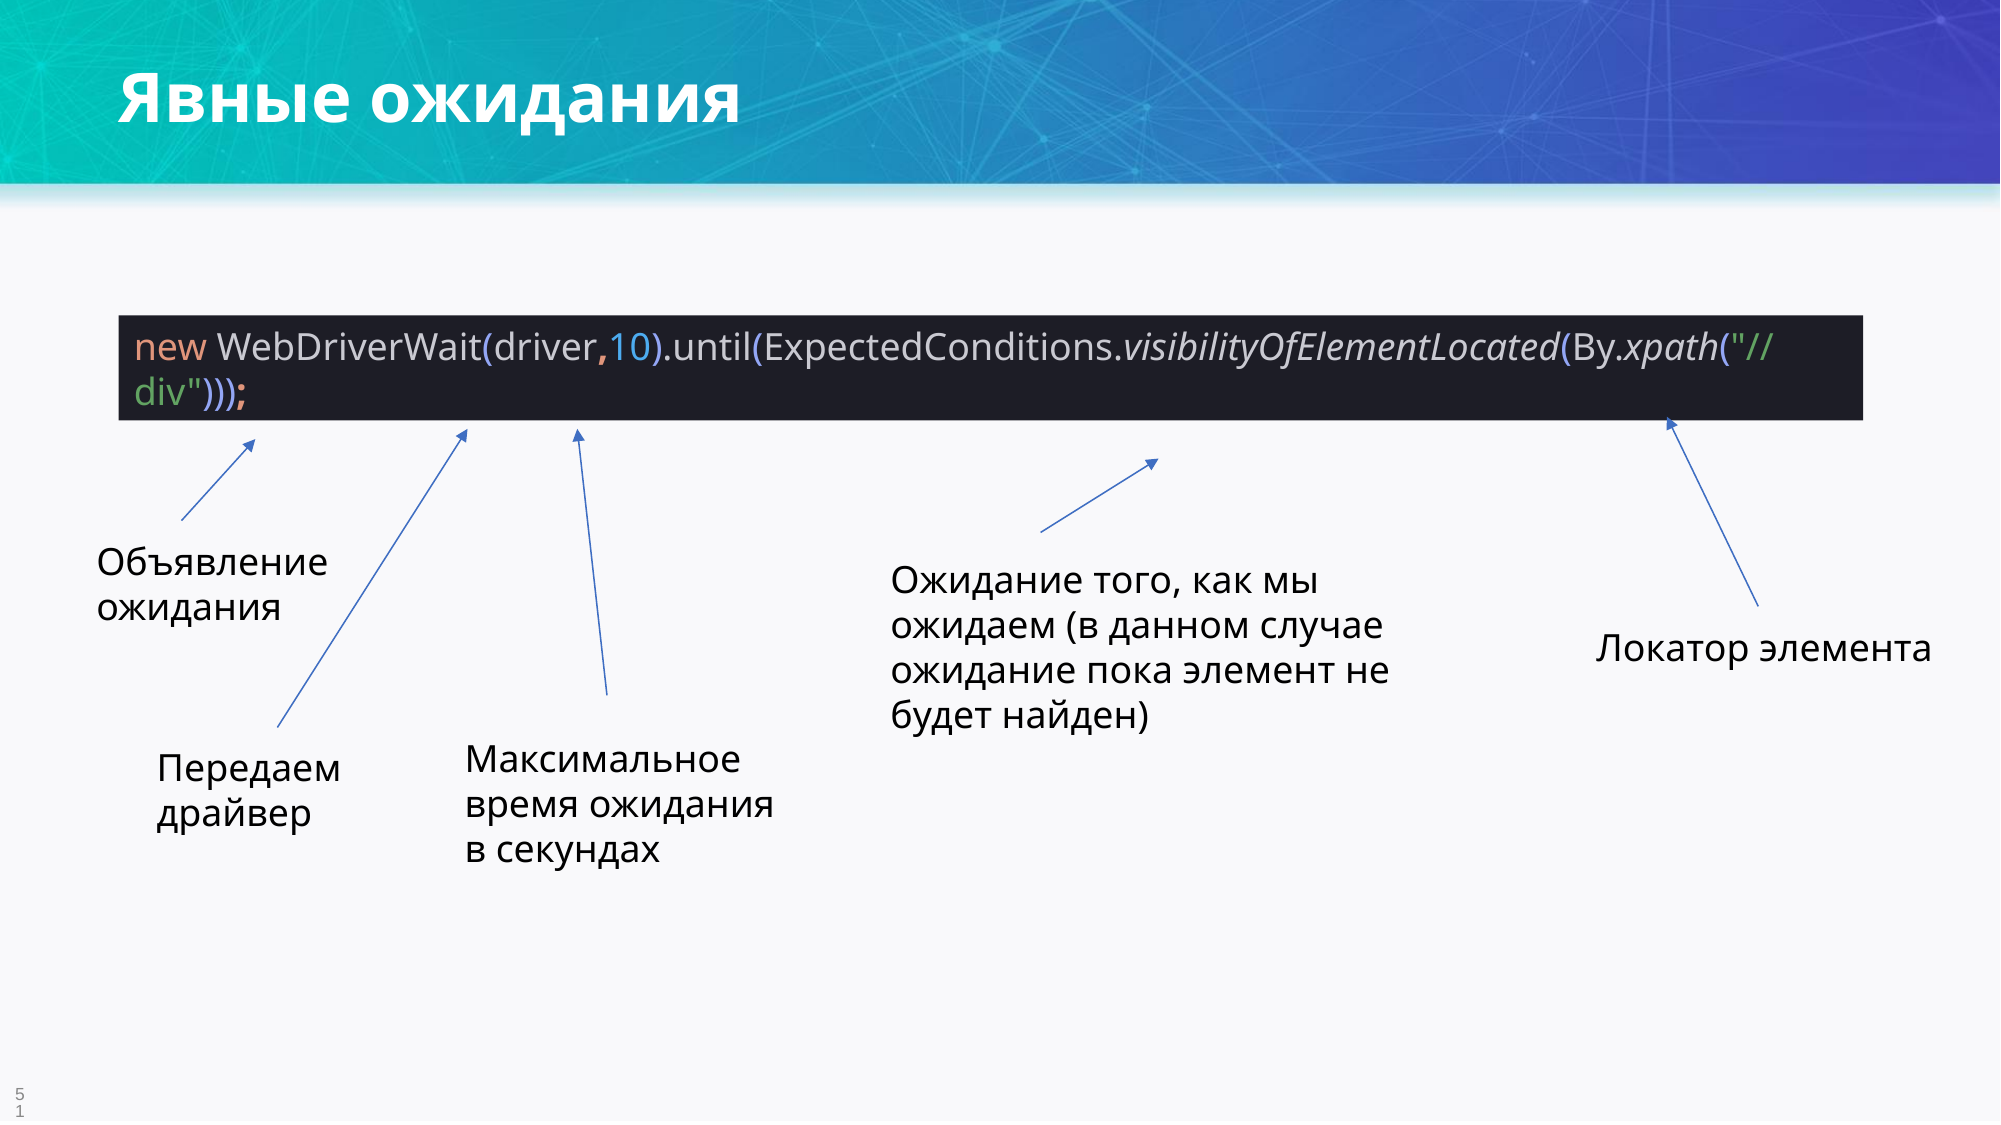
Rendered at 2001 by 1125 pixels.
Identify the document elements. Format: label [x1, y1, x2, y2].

text_box [576, 428, 608, 696]
text_box [277, 428, 468, 728]
picture [0, 0, 2000, 1121]
text_box [1666, 416, 1759, 607]
text_box [181, 438, 256, 521]
text_box [1040, 458, 1159, 533]
